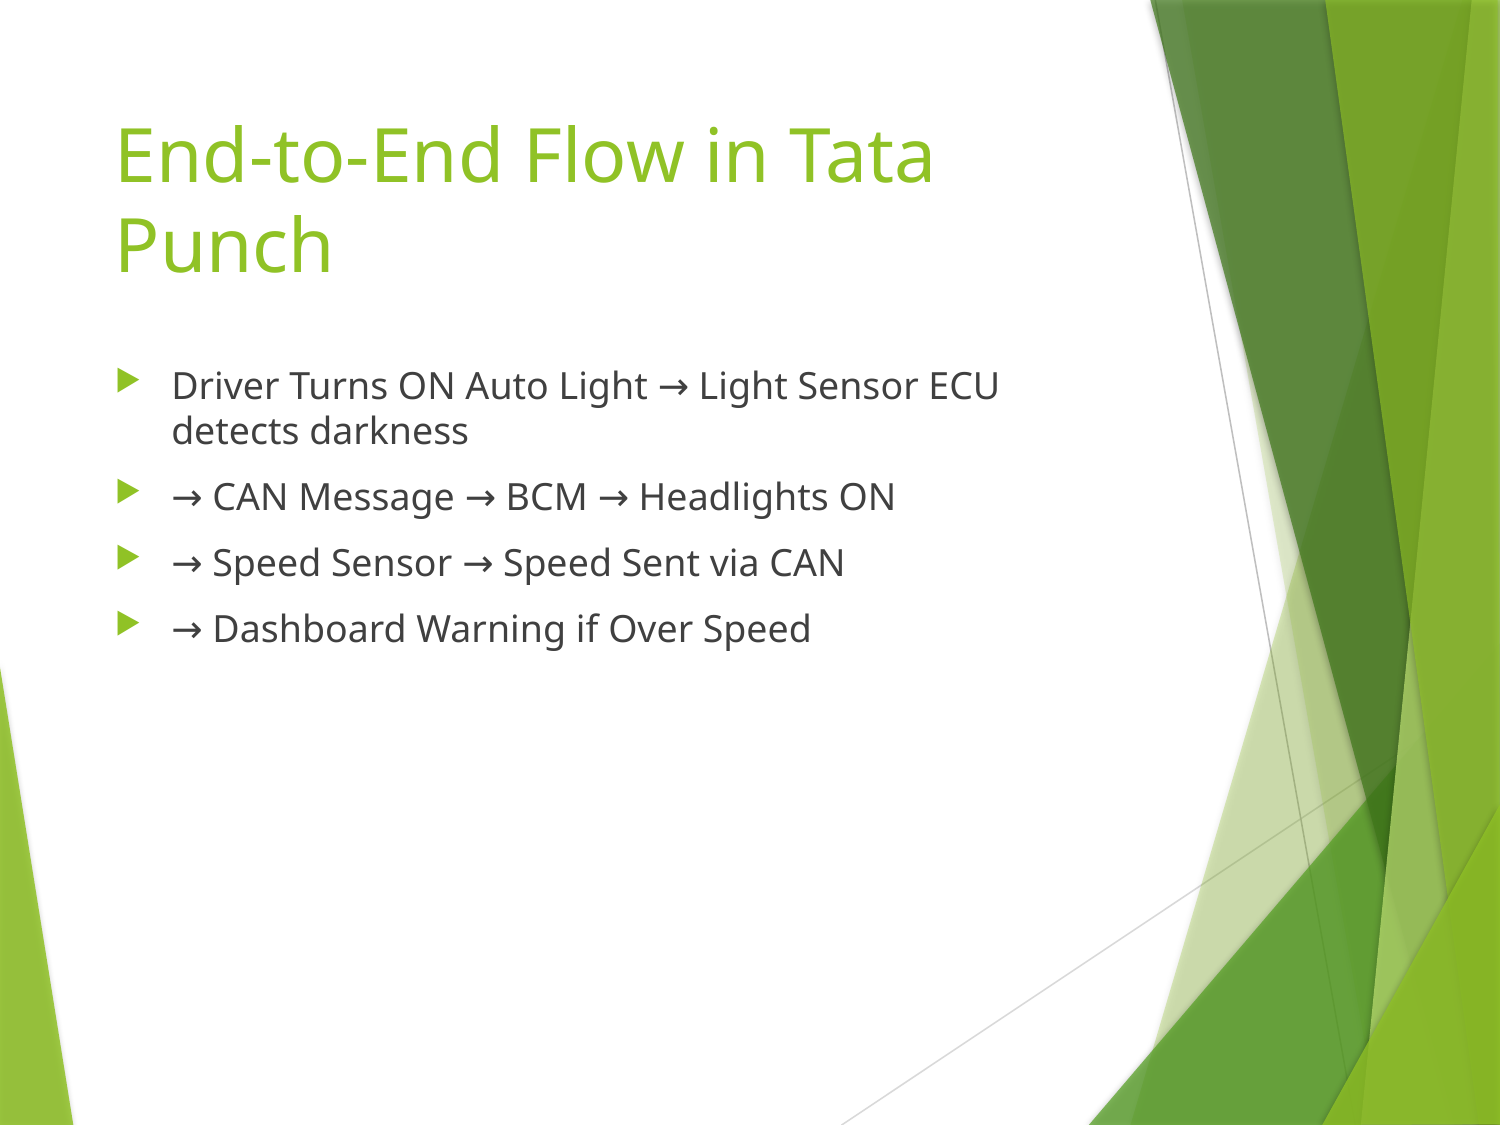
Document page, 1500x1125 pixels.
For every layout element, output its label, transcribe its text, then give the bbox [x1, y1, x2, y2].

title End-to-End Flow in Tata Punch [99, 99, 1142, 317]
list Driver Turns ON Auto Light → Light Sensor ECU detects darkness → CAN Message → BCM → Headlights ON → Speed Sensor → Speed Sent via CAN → Dashboard Warning if Over Speed [99, 354, 1142, 992]
